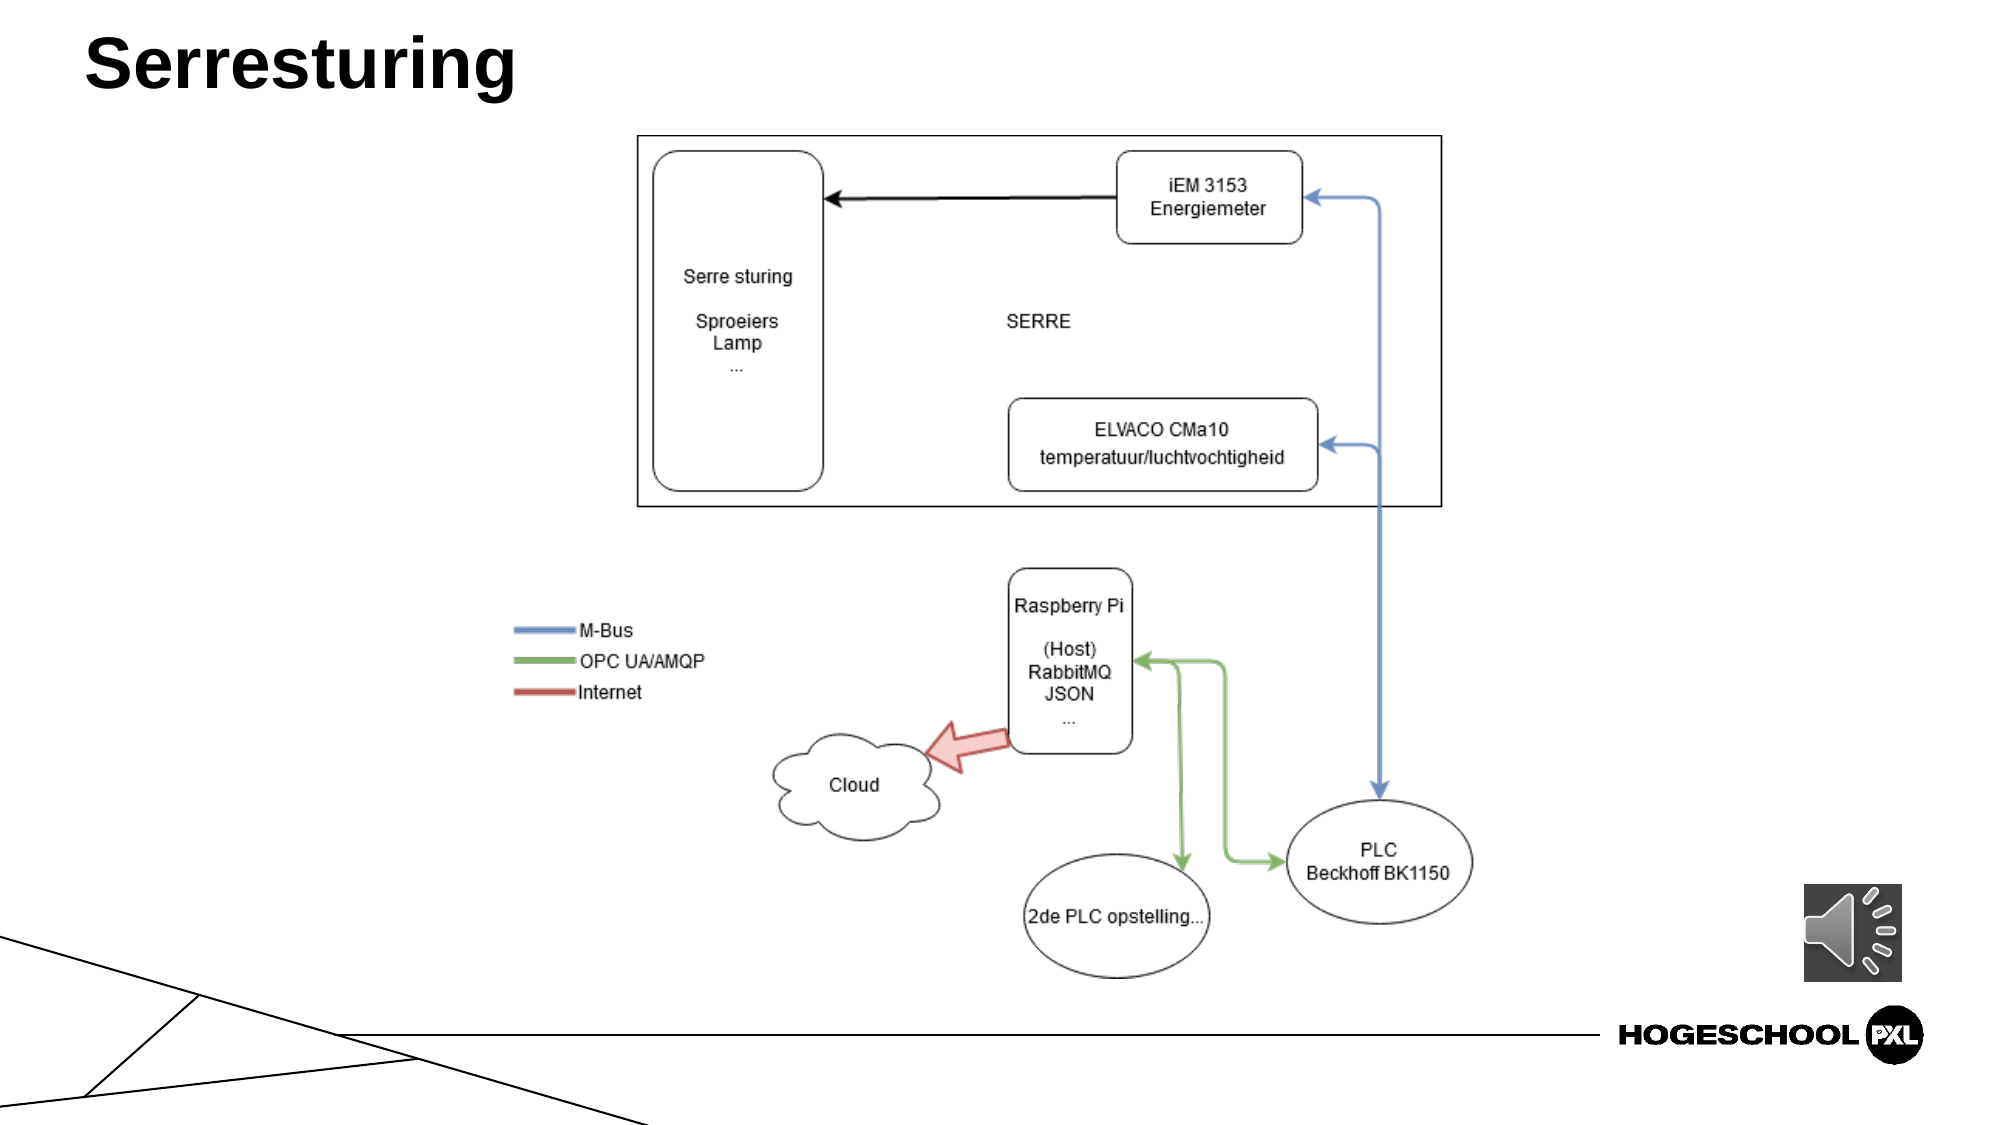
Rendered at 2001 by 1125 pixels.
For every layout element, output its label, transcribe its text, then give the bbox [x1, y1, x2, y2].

picture [1613, 999, 1929, 1070]
picture [512, 135, 1475, 979]
picture [1802, 883, 1903, 984]
text_box Serresturing [84, 25, 1582, 139]
